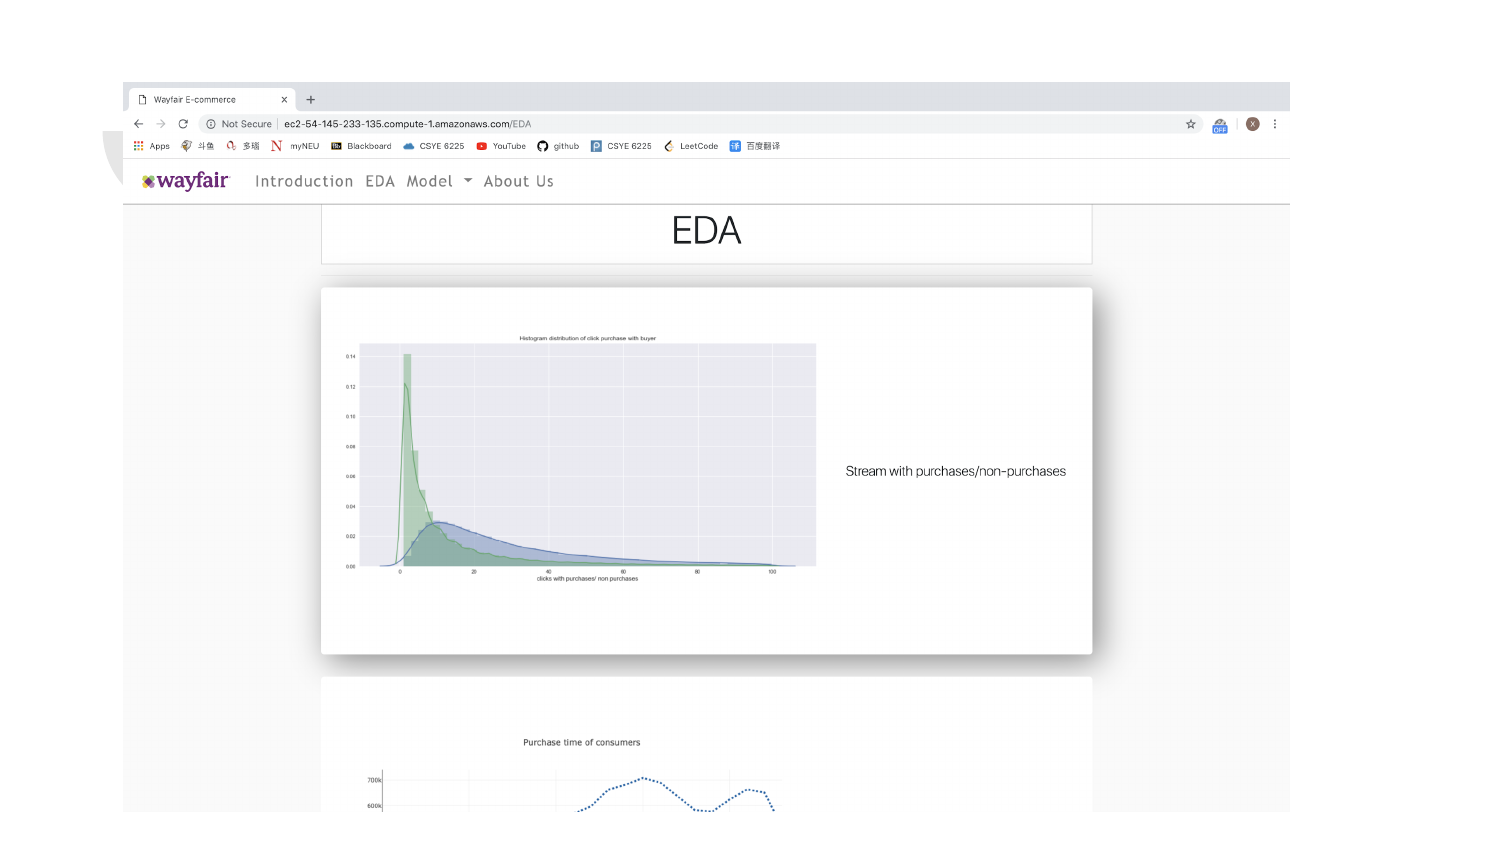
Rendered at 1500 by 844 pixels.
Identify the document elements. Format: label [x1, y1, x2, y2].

picture [122, 82, 1290, 812]
